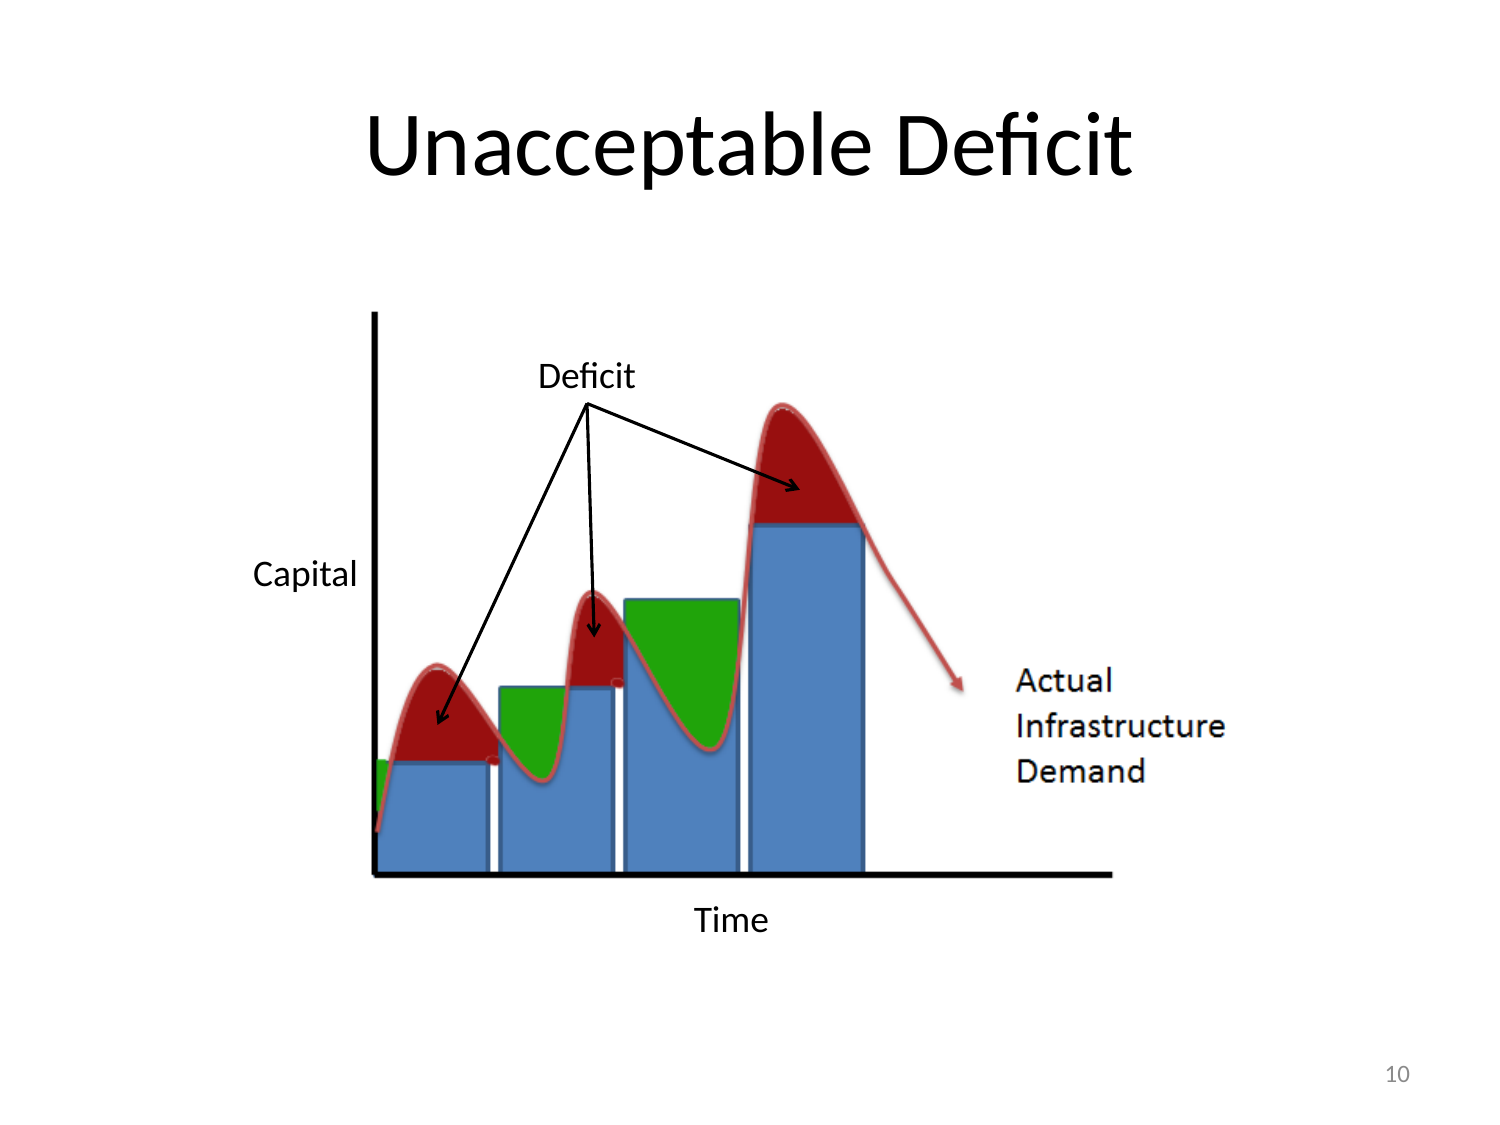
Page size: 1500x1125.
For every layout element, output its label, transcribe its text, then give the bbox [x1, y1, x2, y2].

picture [74, 262, 1381, 1005]
title Unacceptable Deficit [75, 45, 1425, 233]
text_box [586, 404, 801, 490]
slide_number 10 [1074, 1042, 1425, 1103]
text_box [586, 497, 595, 638]
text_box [437, 404, 588, 726]
